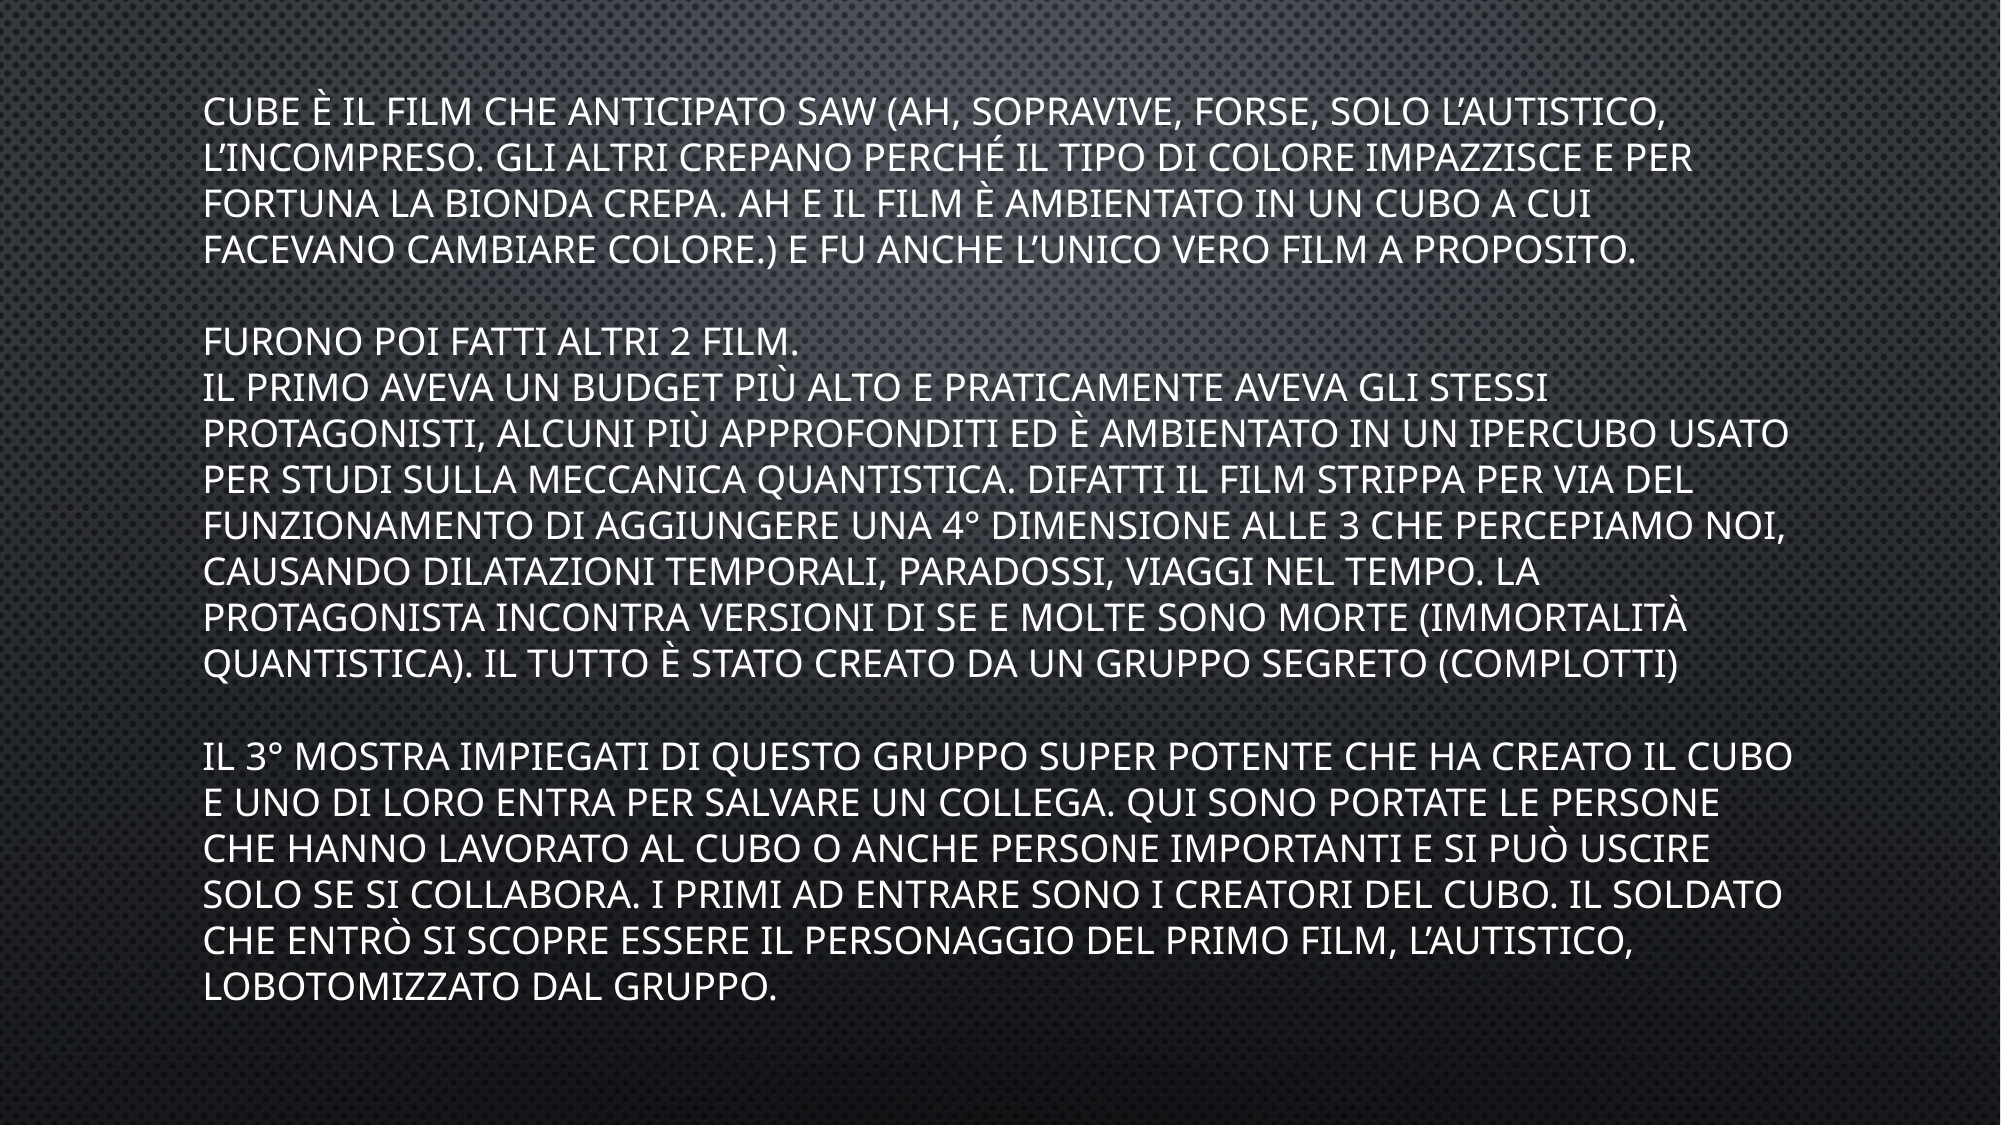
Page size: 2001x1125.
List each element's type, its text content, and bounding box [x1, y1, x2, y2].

list Cube è il film che anticipato Saw (ah, sopravive, forse, solo l’autistico, l’incompreso. Gli altri crepano perché il tipo di colore impazzisce e per fortuna la bionda crepa. Ah e il film è ambientato in un cubo a cui facevano cambiare colore.) e fu anche l’unico vero film a proposito. Furono poi fatti altri 2 film. Il primo aveva un budget più alto e praticamente aveva gli stessi protagonisti, alcuni più approfonditi ed è ambientato in un ipercubo usato per studi sulla meccanica quantistica. Difatti il film strippa per via del funzionamento di aggiungere una 4° dimensione alle 3 che percepiamo noi, causando dilatazioni temporali, paradossi, viaggi nel tempo. La protagonista incontra versioni di se e molte sono morte (immortalità quantistica). Il tutto è stato creato da un gruppo segreto (complotti) Il 3° mostra impiegati di questo gruppo super potente che ha creato il cubo e uno di loro entra per salvare un collega. Qui sono portate le persone che hanno lavorato al cubo o anche persone importanti e si può uscire solo se si collabora. I primi ad entrare sono i creatori del cubo. Il soldato che entrò si scopre essere il personaggio del primo film, l’autistico, lobotomizzato dal gruppo. [187, 72, 1813, 1023]
